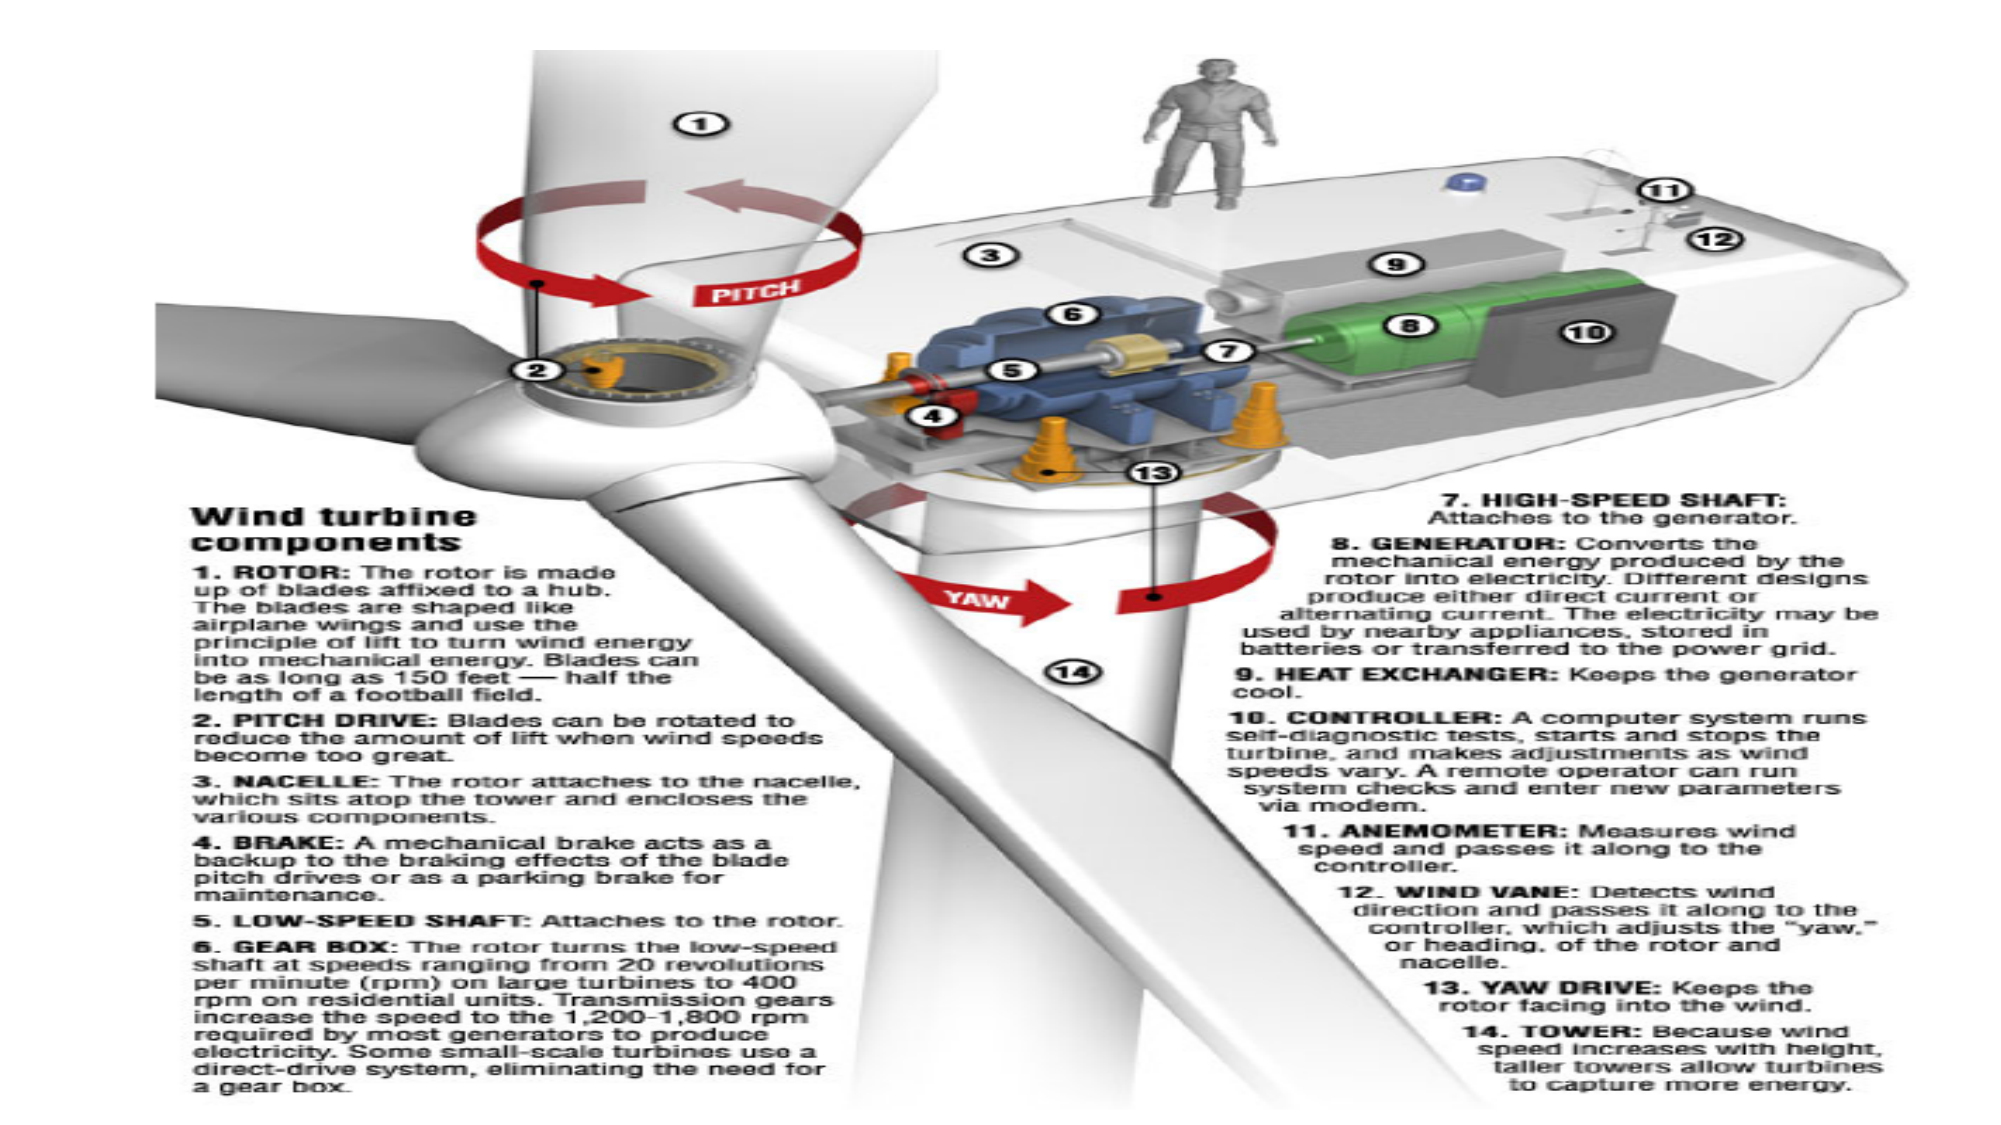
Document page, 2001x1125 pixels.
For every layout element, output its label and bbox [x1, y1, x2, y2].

picture [55, 49, 1925, 1125]
